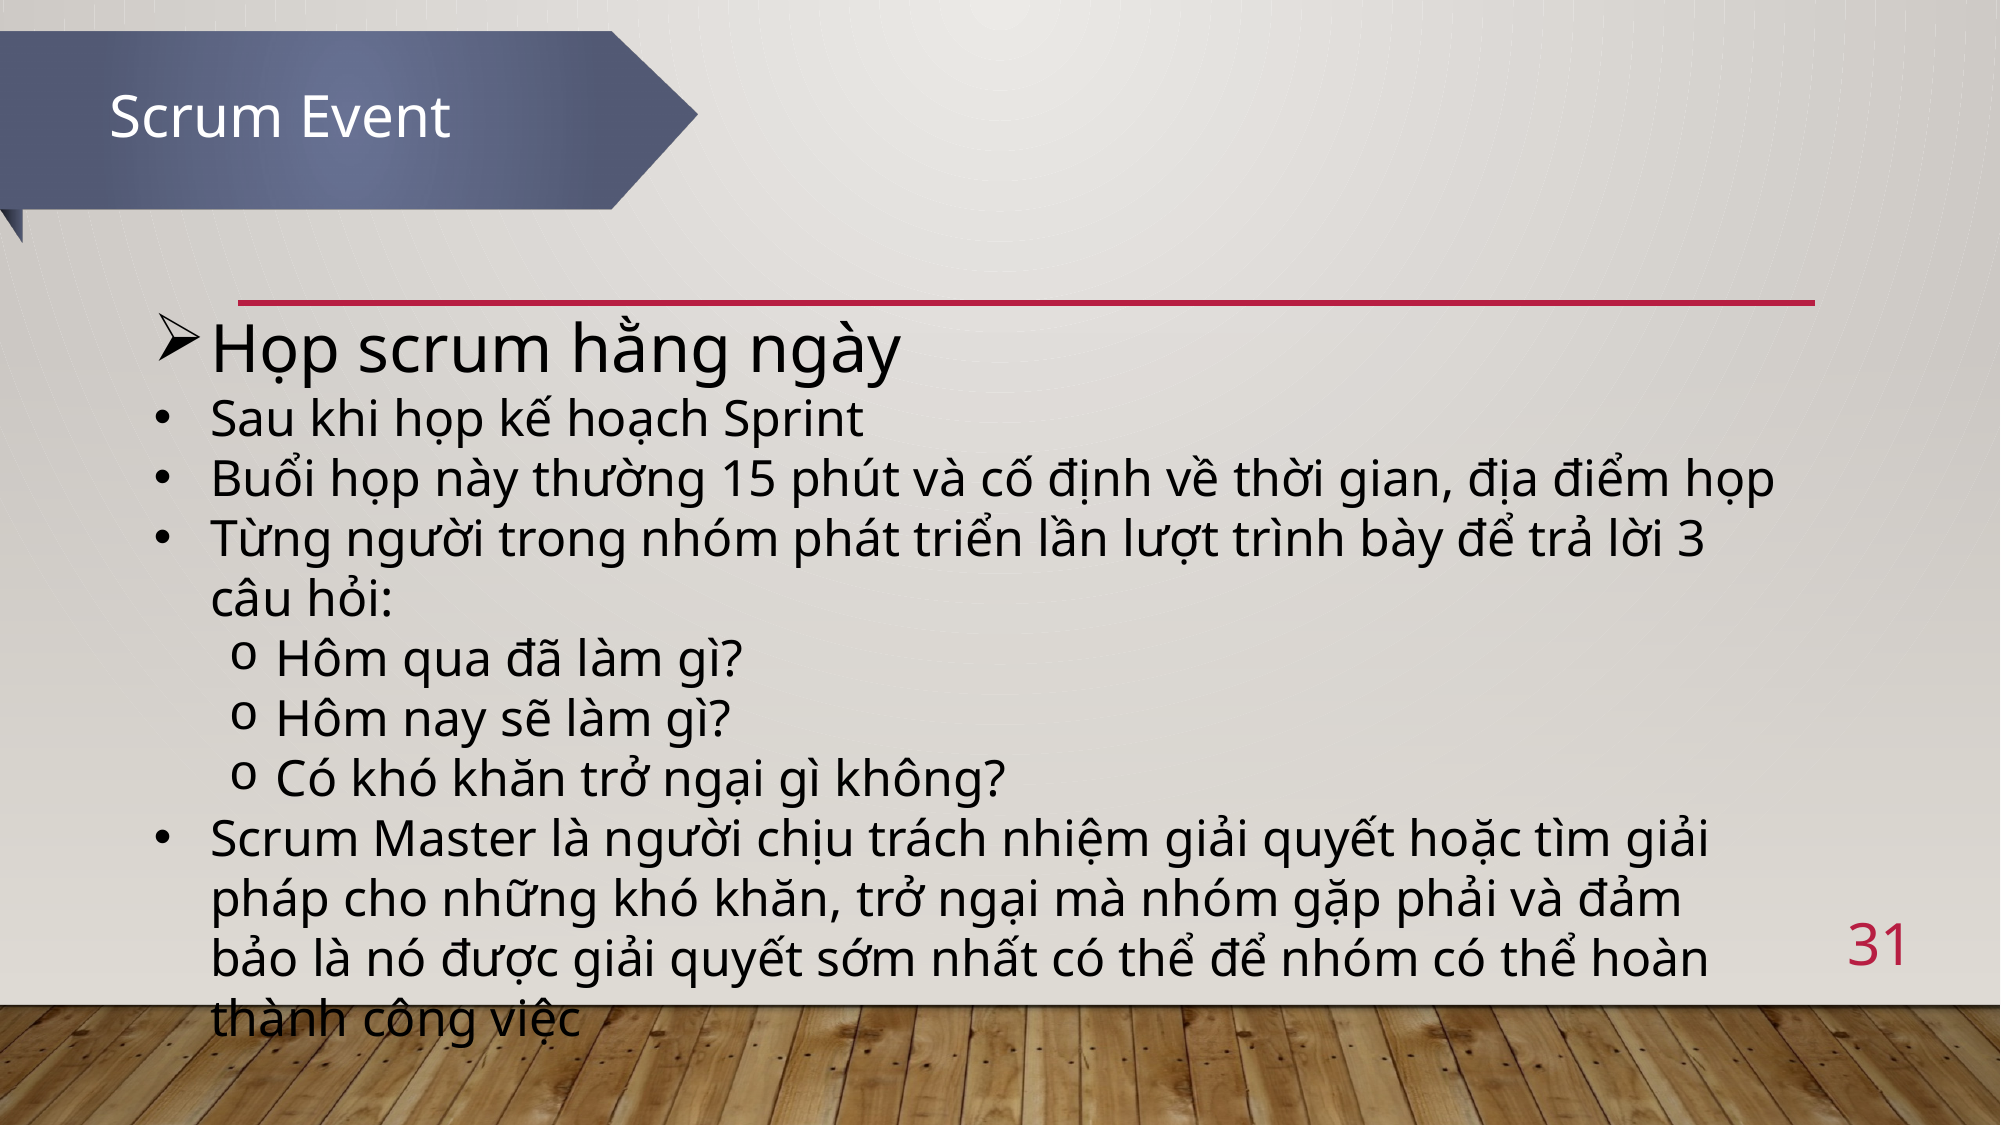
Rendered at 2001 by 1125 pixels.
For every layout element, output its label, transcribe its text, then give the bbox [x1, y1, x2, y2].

text_box Họp scrum hằng ngày Sau khi họp kế hoạch Sprint Buổi họp này thường 15 phút và cố định về thời gian, địa điểm họp Từng người trong nhóm phát triển lần lượt trình bày để trả lời 3 câu hỏi: Hôm qua đã làm gì? Hôm nay sẽ làm gì? Có khó khăn trở ngại gì không? Scrum Master là người chịu trách nhiệm giải quyết hoặc tìm giải pháp cho những khó khăn, trở ngại mà nhóm gặp phải và đảm bảo là nó được giải quyết sớm nhất có thể để nhóm có thể hoàn thành công việc [138, 298, 1796, 1054]
slide_number 31 [1796, 899, 1929, 983]
picture [0, 31, 698, 243]
picture [0, 1005, 2000, 1125]
